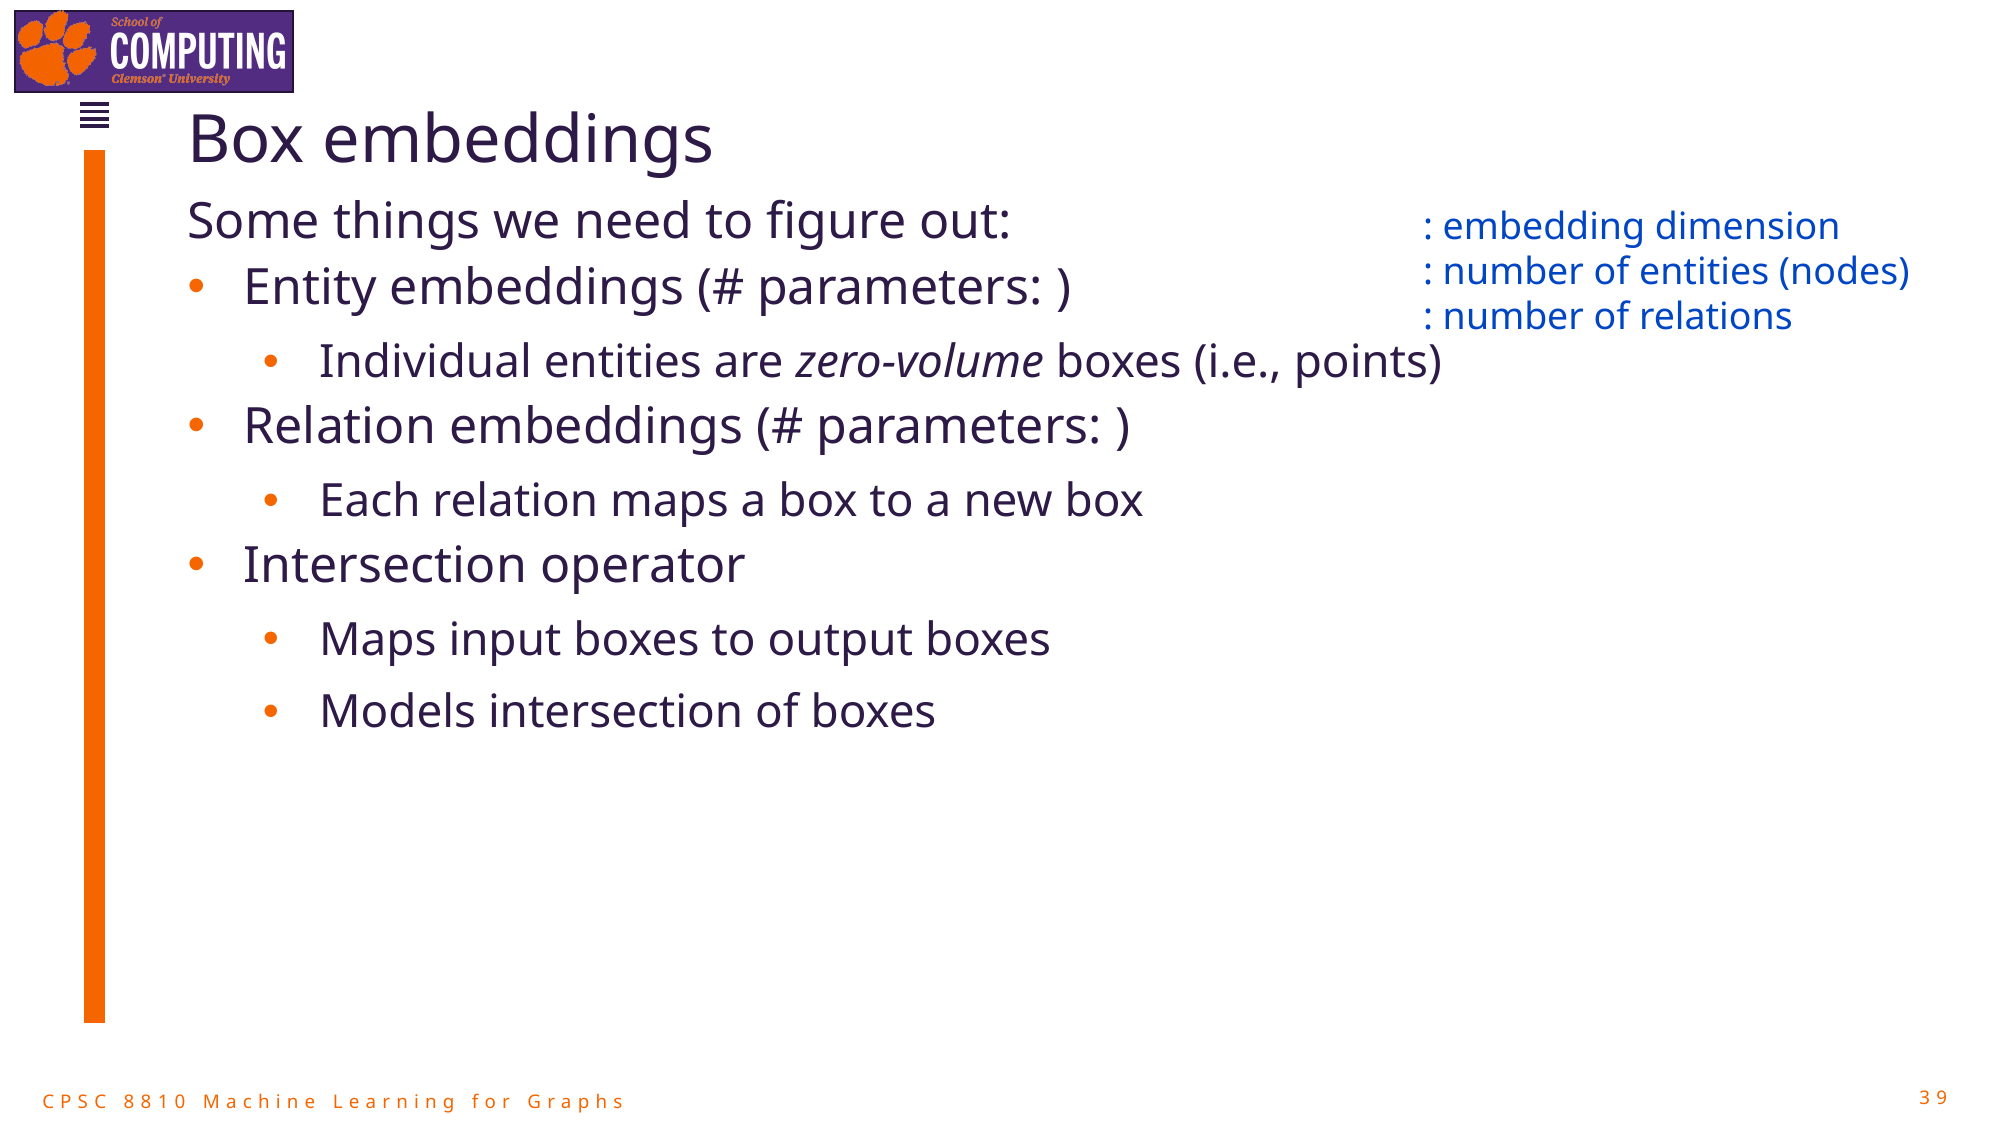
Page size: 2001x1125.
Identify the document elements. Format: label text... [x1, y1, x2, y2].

title Box embeddings [187, 104, 1913, 178]
picture [18, 10, 285, 86]
